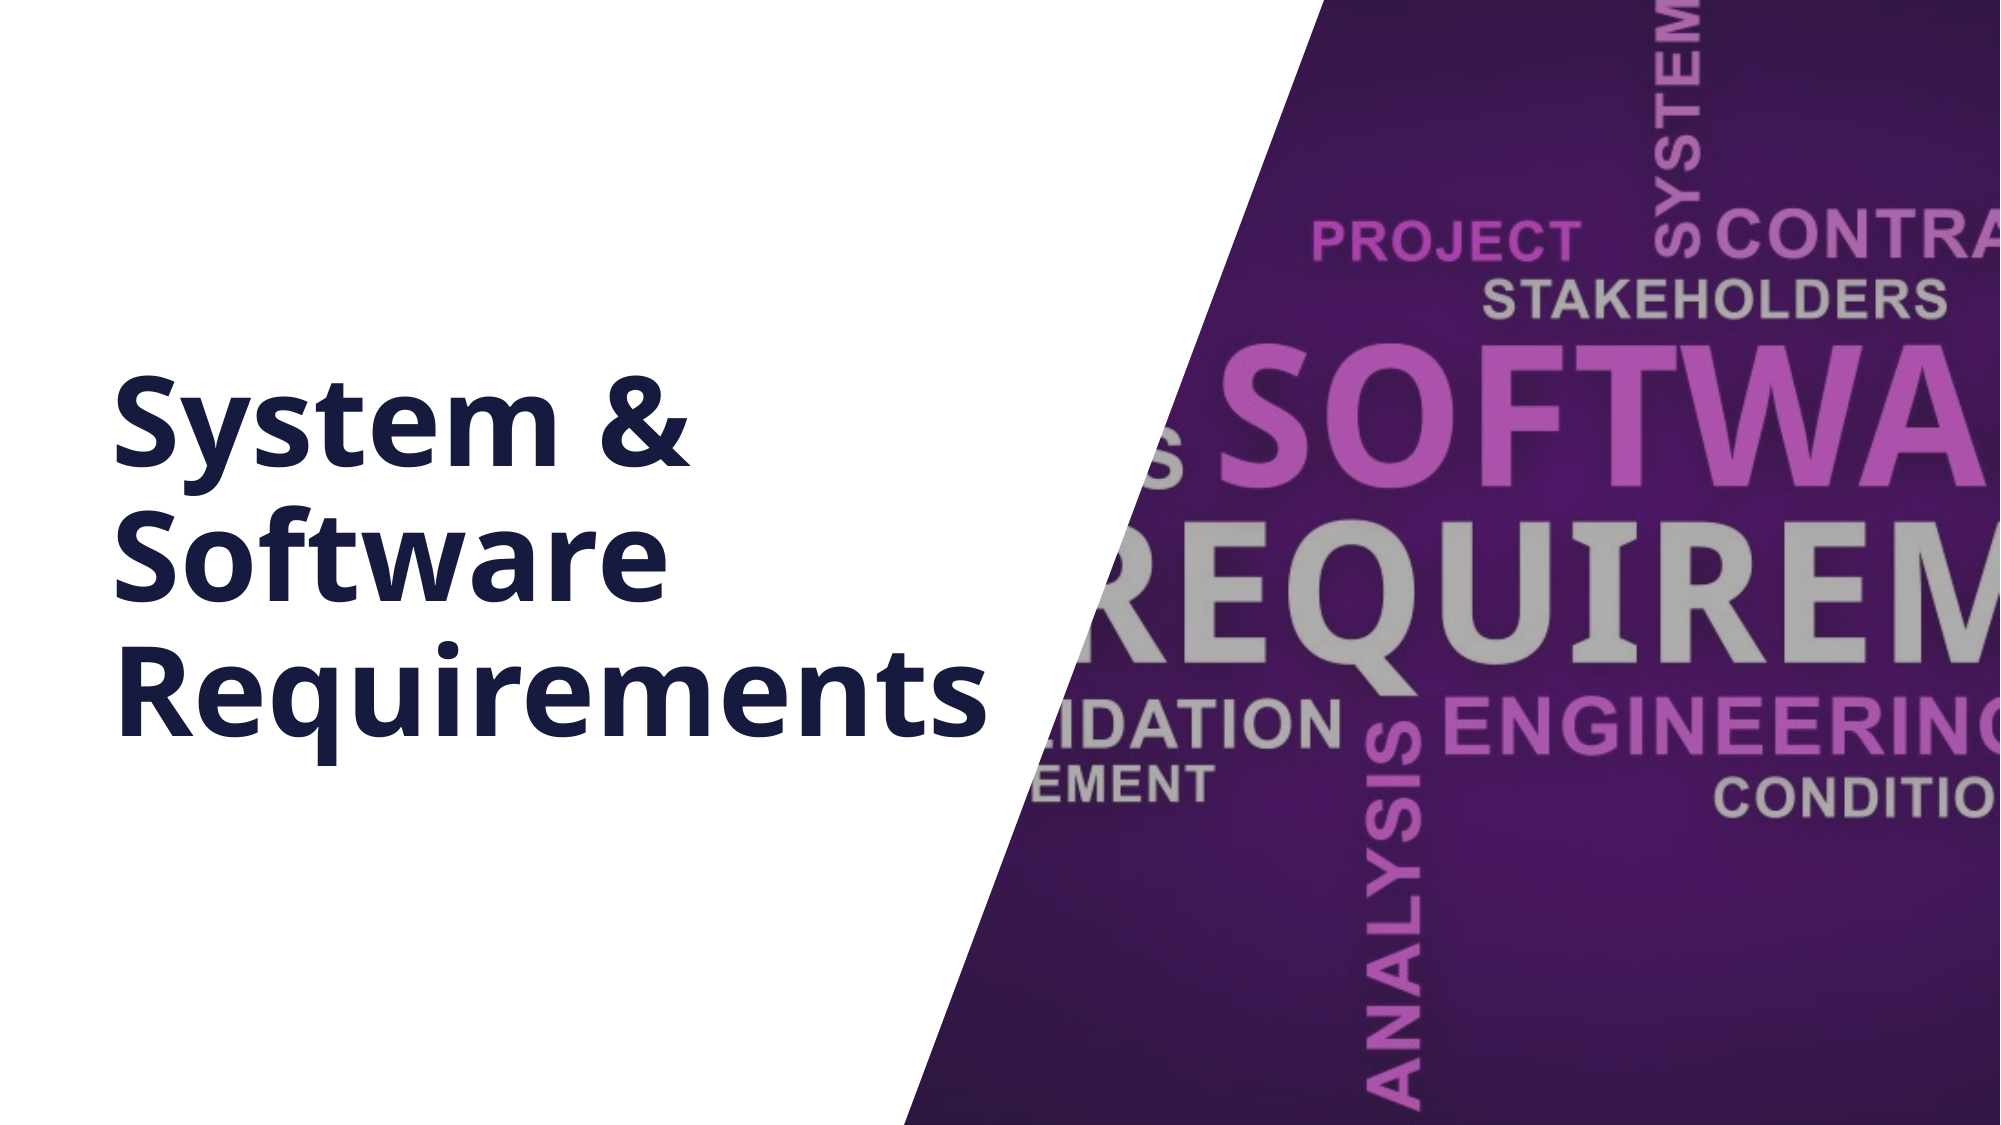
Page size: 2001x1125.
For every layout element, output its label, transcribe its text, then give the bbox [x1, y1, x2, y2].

picture [904, 0, 2000, 1125]
title System & Software Requirements [111, 327, 904, 796]
